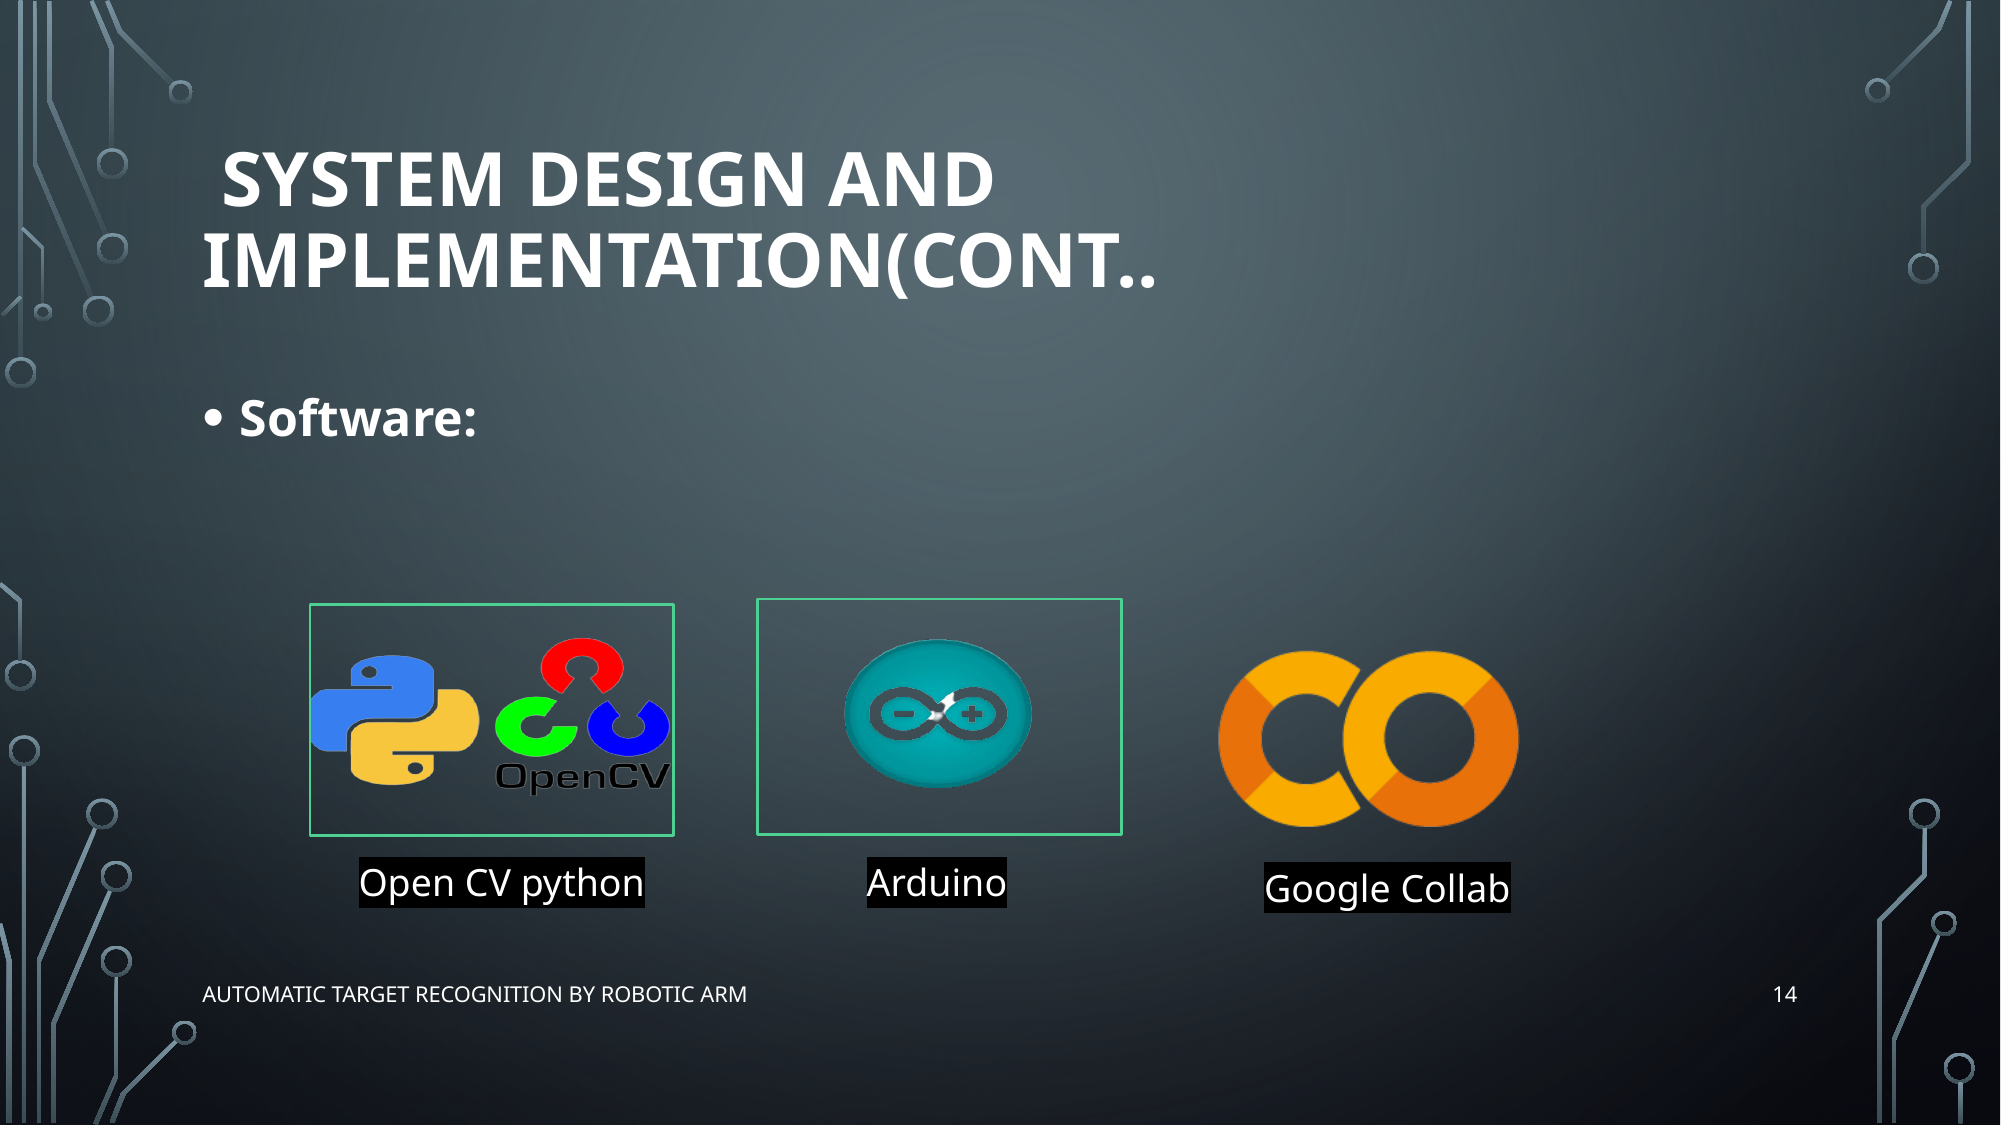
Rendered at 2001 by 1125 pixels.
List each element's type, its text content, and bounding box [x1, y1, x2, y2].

slide_number 14 [1685, 965, 1813, 1025]
picture [1195, 566, 1542, 913]
title System Design and Implementation(Cont.. [187, 101, 1813, 344]
text_box [309, 603, 675, 837]
footer Automatic Target Recognition by Robotic Arm [187, 965, 1211, 1025]
text_box [756, 598, 1123, 836]
text_box Google Collab [1249, 857, 2000, 918]
list Software: [187, 367, 1813, 949]
text_box Open CV python [343, 851, 1195, 912]
text_box Arduino [1542, 851, 1853, 857]
